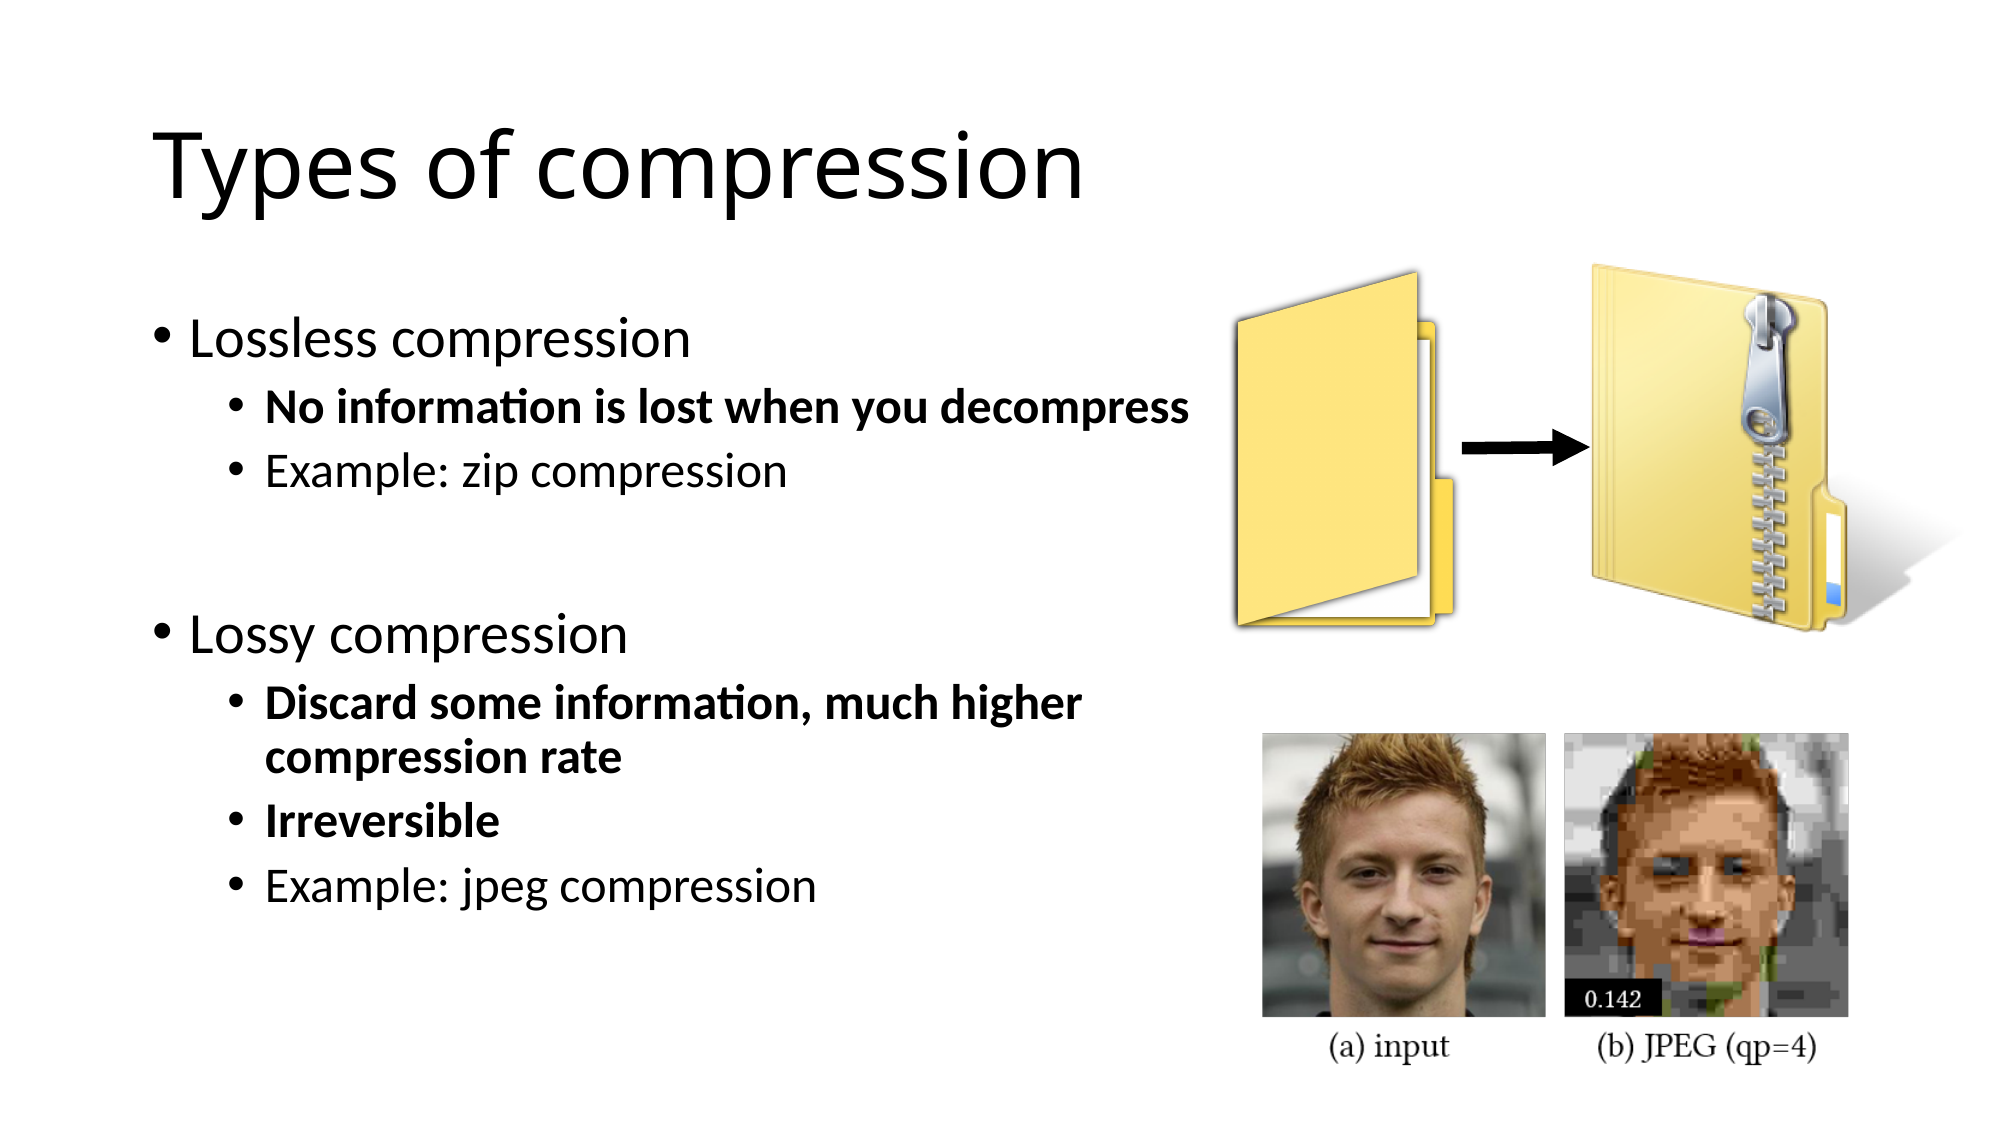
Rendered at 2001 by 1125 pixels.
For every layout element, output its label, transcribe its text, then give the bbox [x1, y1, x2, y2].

picture [1590, 261, 1964, 633]
picture [1158, 263, 1532, 635]
list Lossless compression No information is lost when you decompress Example: zip compression Lossy compression Discard some information, much higher compression rate Irreversible Example: jpeg compression [137, 299, 1320, 1066]
picture [1262, 729, 1863, 1088]
title Types of compression [137, 59, 1863, 278]
